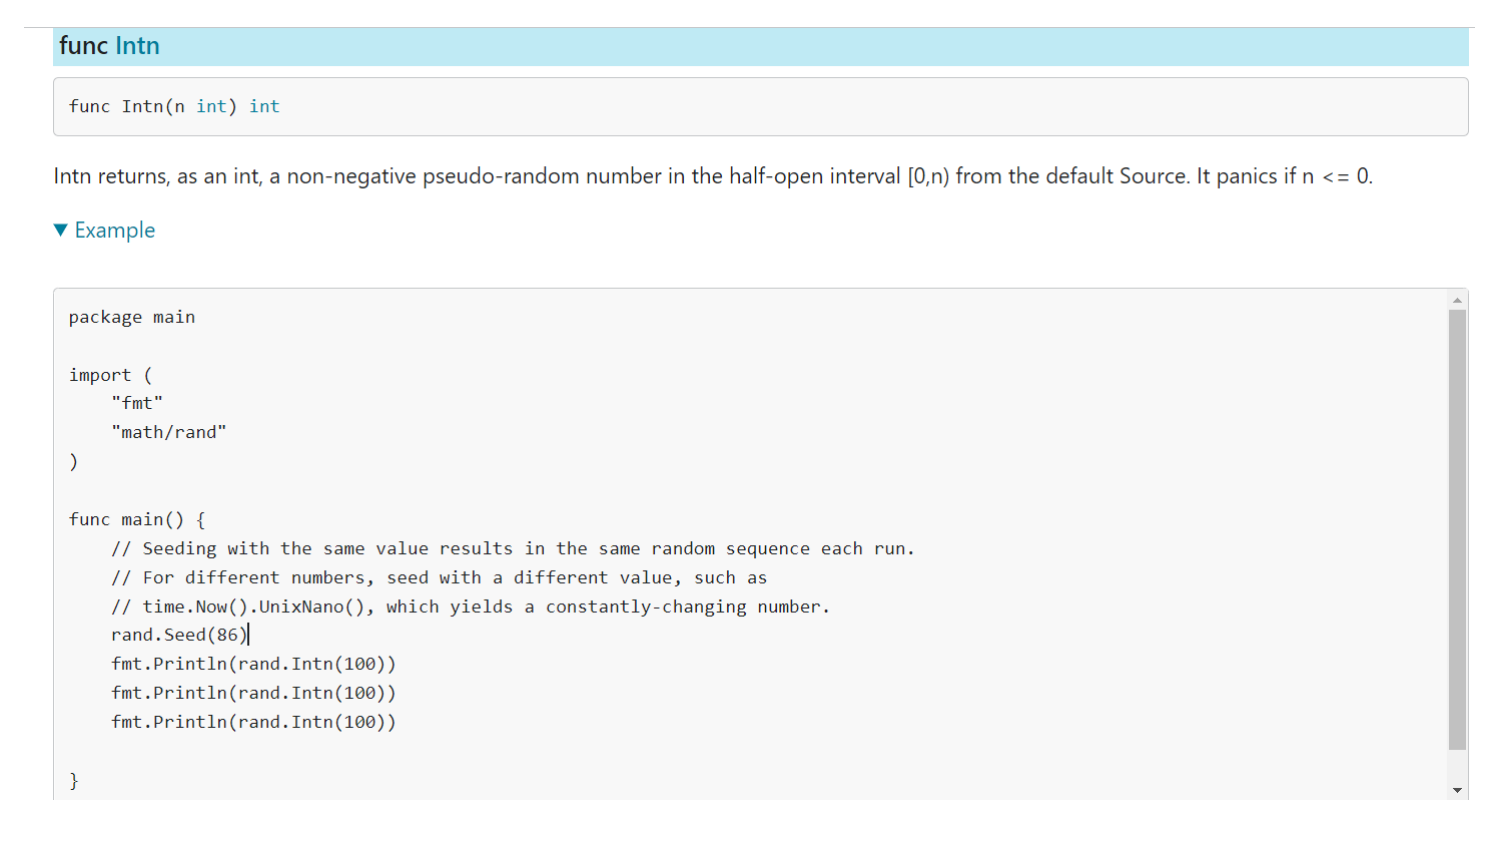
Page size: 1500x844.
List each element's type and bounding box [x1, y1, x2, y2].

picture [24, 24, 1476, 800]
